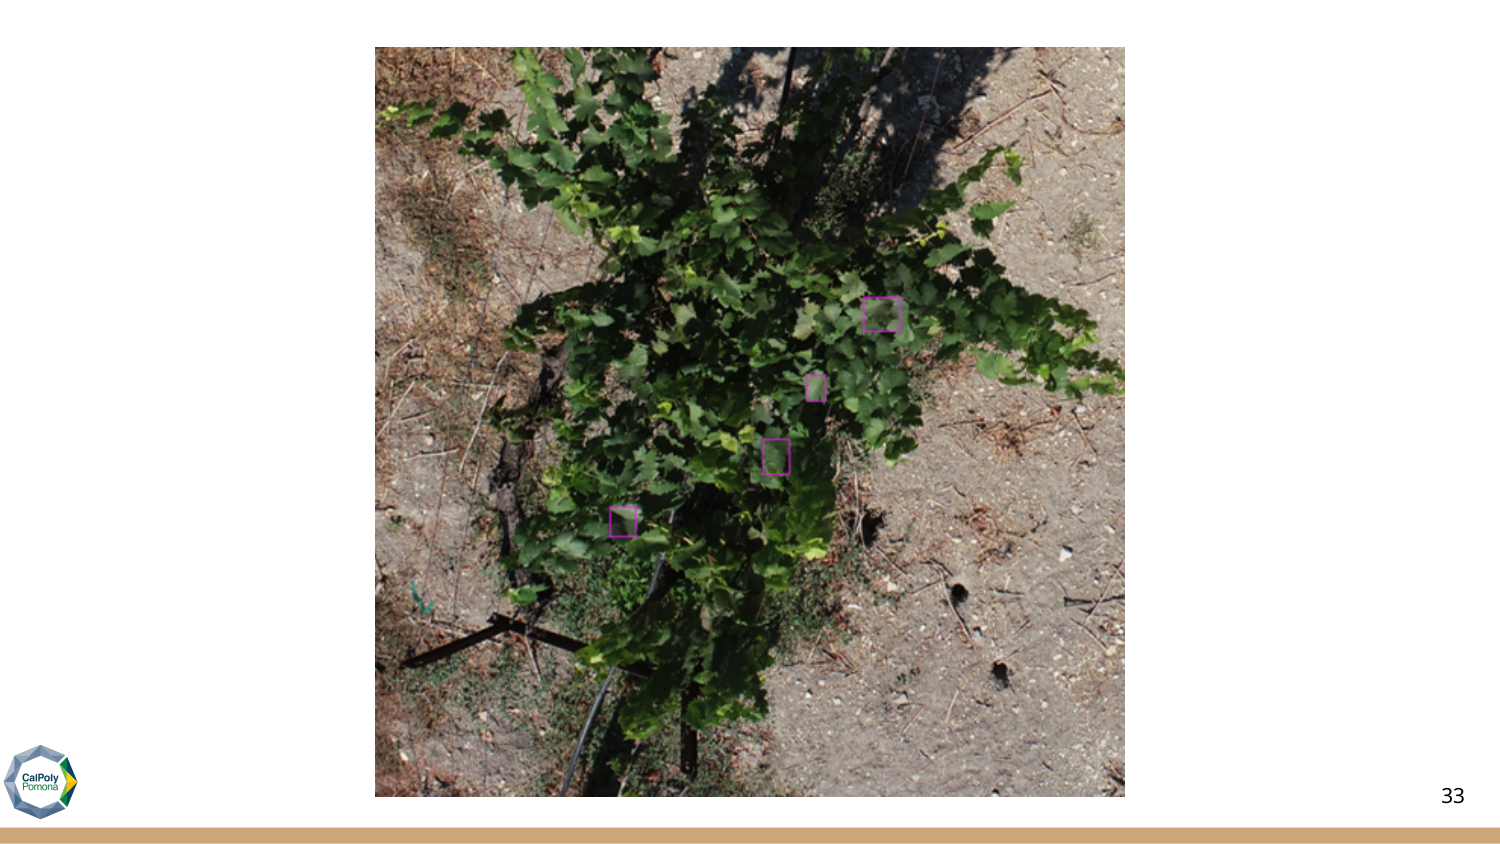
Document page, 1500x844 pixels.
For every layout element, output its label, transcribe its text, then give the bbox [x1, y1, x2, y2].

picture [0, 742, 111, 822]
slide_number 33 [1389, 764, 1480, 830]
picture [374, 47, 1126, 797]
